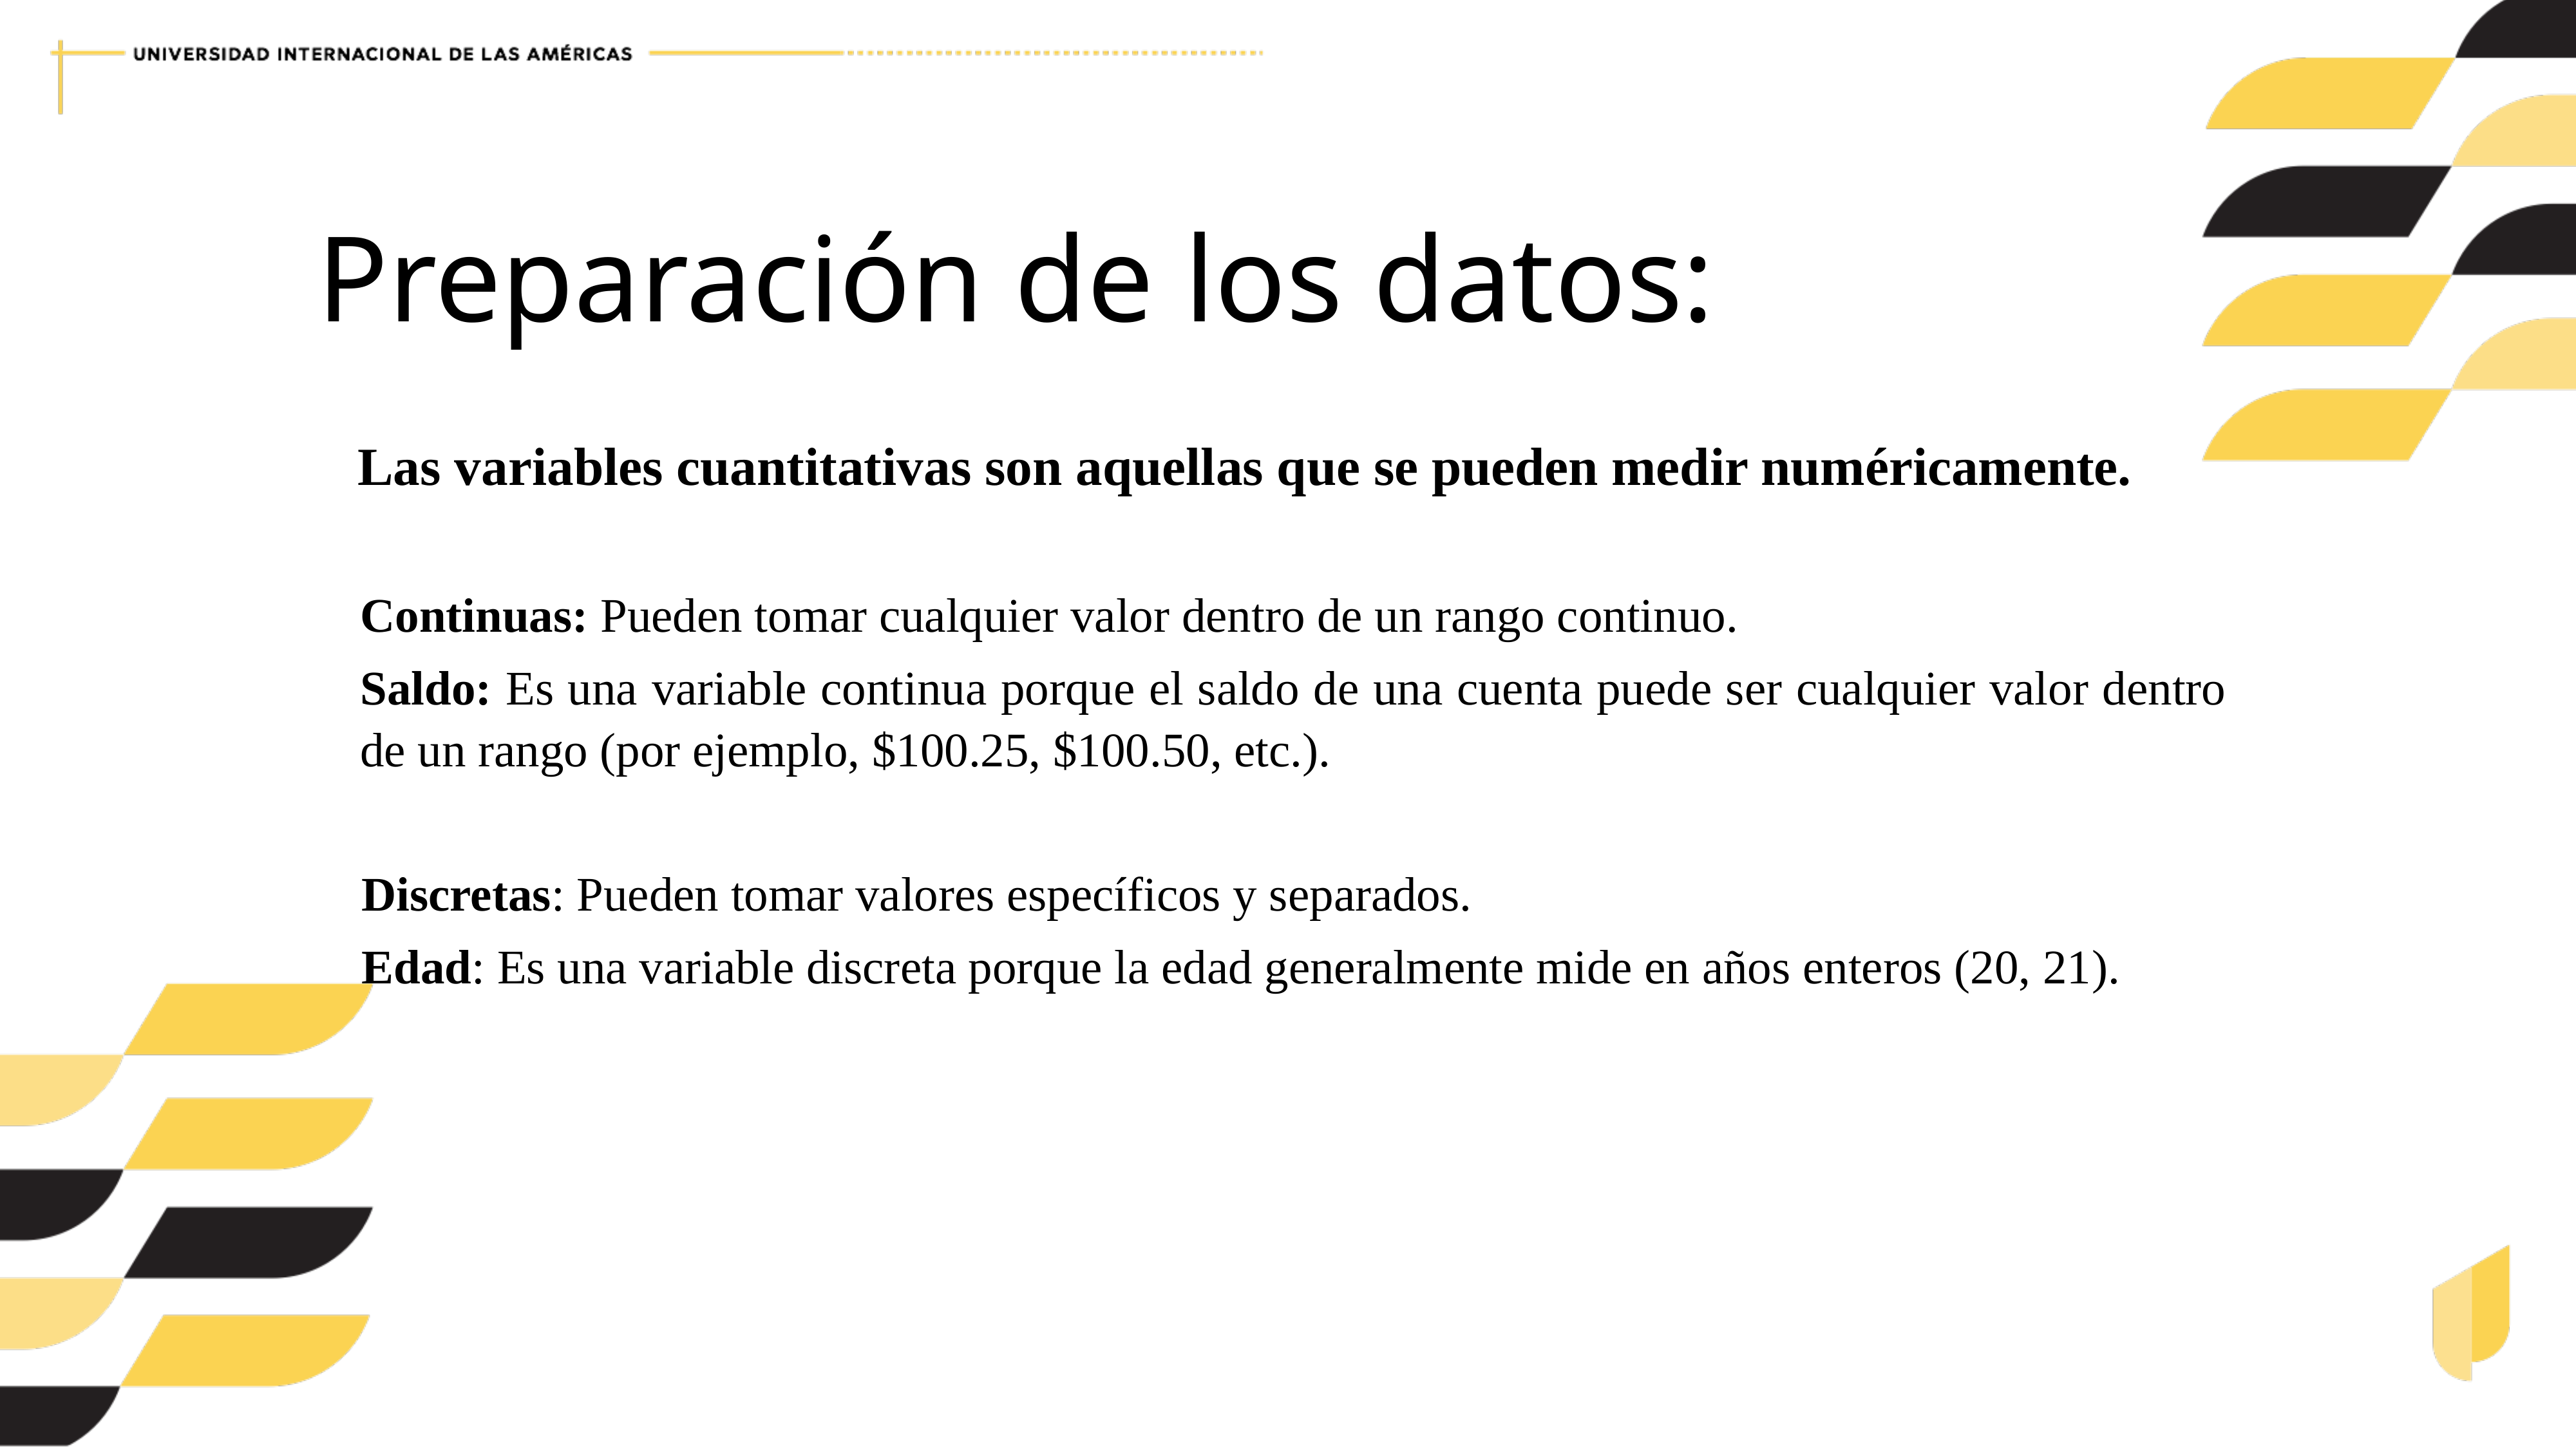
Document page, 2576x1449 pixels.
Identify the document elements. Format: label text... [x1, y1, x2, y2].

text_box Discretas: Pueden tomar valores específicos y separados. Edad: Es una variable discreta porque la edad generalmente mide en años enteros (20, 21).2 [235, 853, 2237, 999]
text_box Las variables cuantitativas son aquellas que se pueden medir numéricamente. Continuas: Pueden tomar cualquier valor dentro de un rango continuo. Saldo: Es una variable continua porque el saldo de una cuenta puede ser cualquier valor dentro de un rango (por ejemplo, $100.25, $100.50, etc.). Discretas: Pueden tomar valores específicos y separados. Edad: Es una variable discreta porque la edad generalmente se mide en años enteros (20, 21, 22, etc.). [254, 422, 2237, 844]
picture [0, 0, 2576, 1449]
list Preparación de los datos: [312, 157, 2264, 392]
